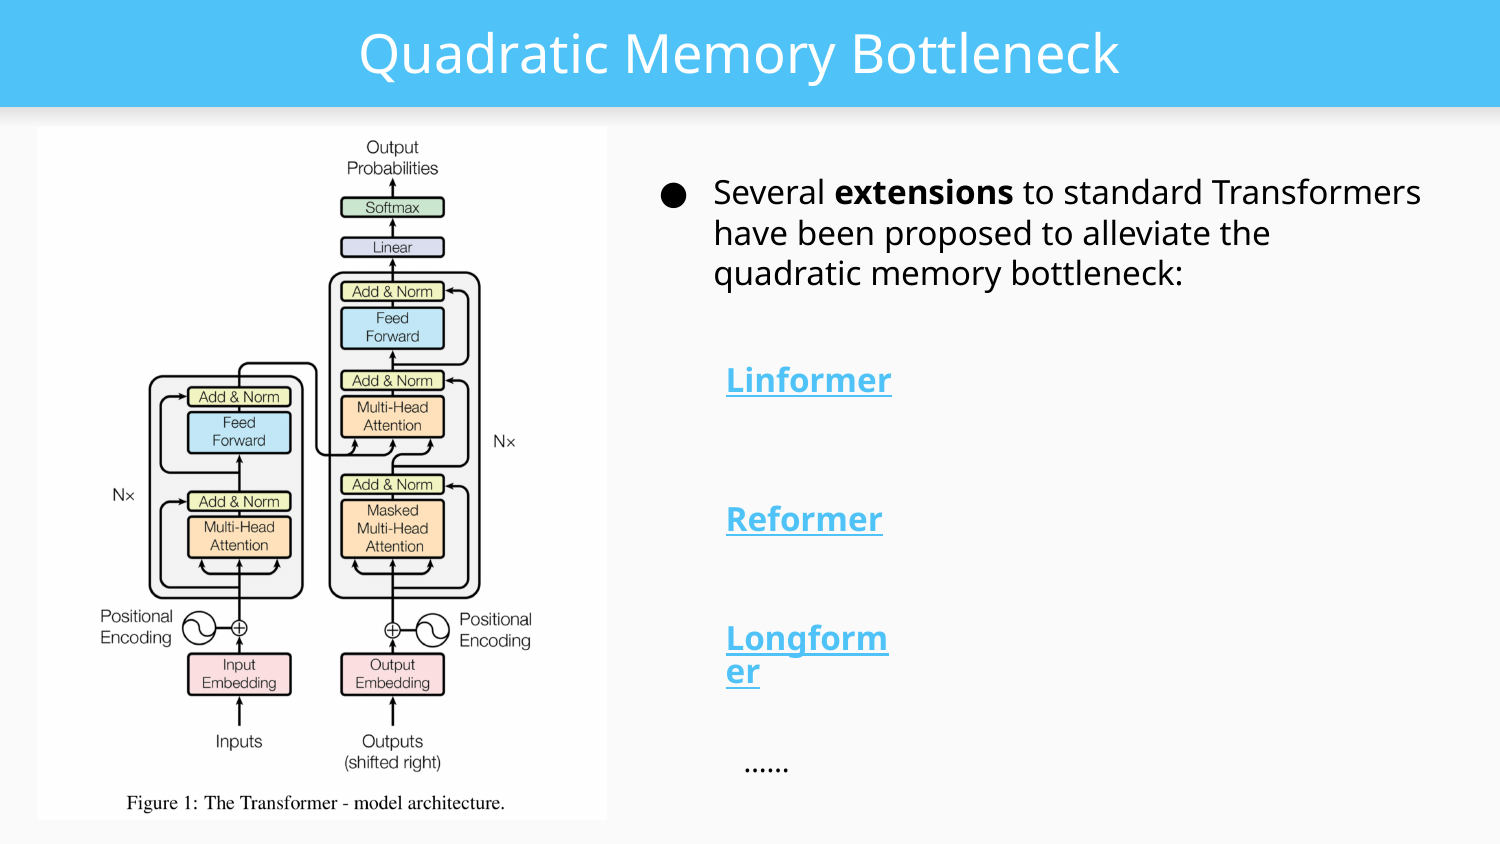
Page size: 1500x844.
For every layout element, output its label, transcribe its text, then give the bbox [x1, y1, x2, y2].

title Quadratic Memory Bottleneck [16, 2, 1464, 102]
text_box Longformer [710, 602, 918, 678]
picture [37, 127, 608, 820]
text_box …… [728, 728, 918, 794]
text_box Linformer [710, 343, 918, 419]
text_box Several extensions to standard Transformers have been proposed to alleviate the quadratic memory bottleneck: [623, 156, 1440, 307]
text_box Reformer [710, 483, 918, 559]
